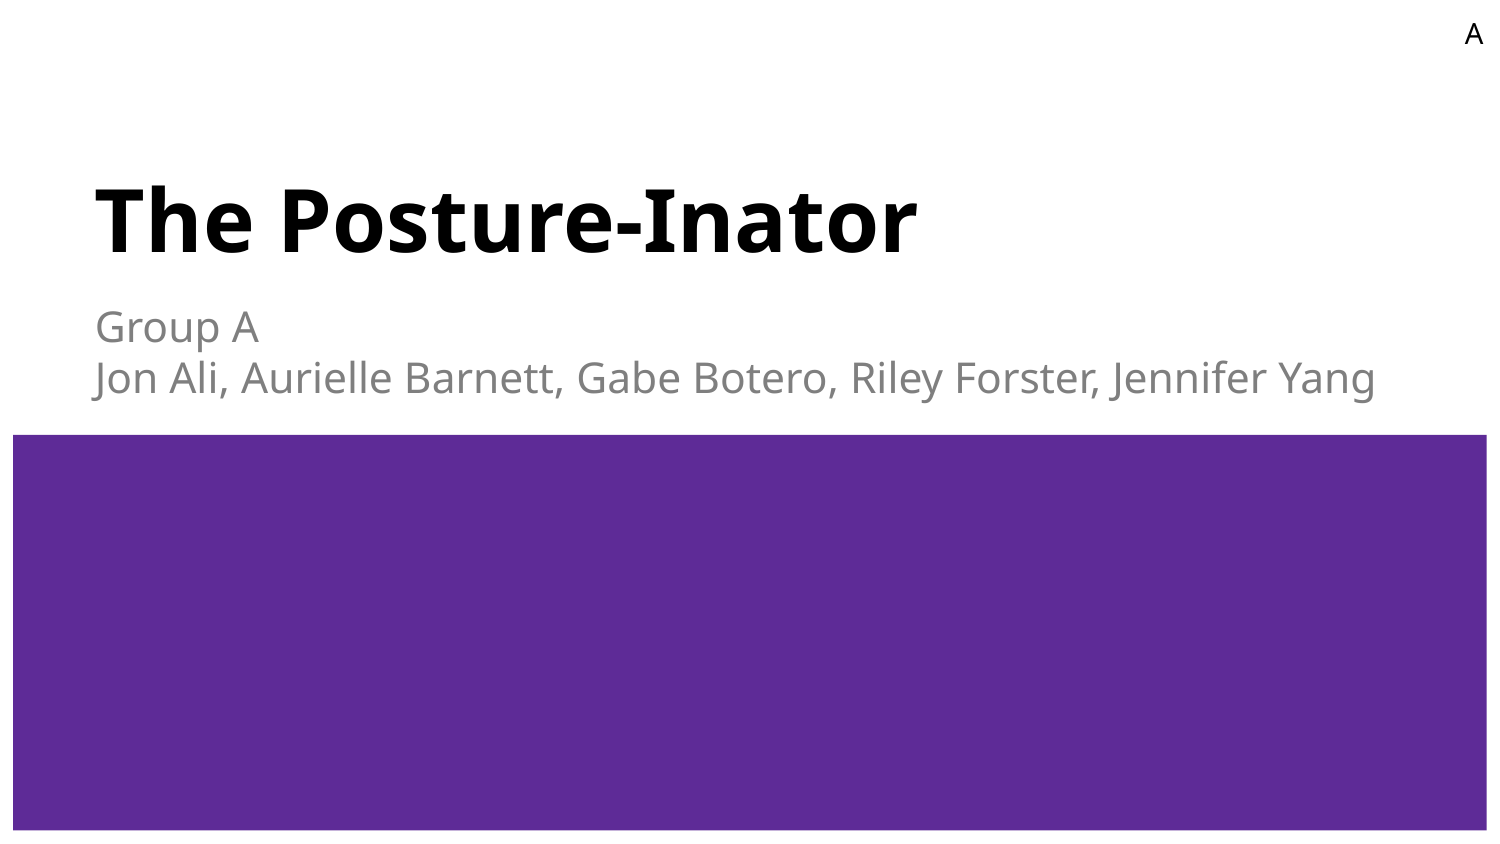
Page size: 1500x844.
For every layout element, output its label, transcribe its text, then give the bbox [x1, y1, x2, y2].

subtitle Group A Jon Ali, Aurielle Barnett, Gabe Botero, Riley Forster, Jennifer Yang [79, 285, 1423, 427]
title The Posture-Inator [79, 43, 1423, 285]
